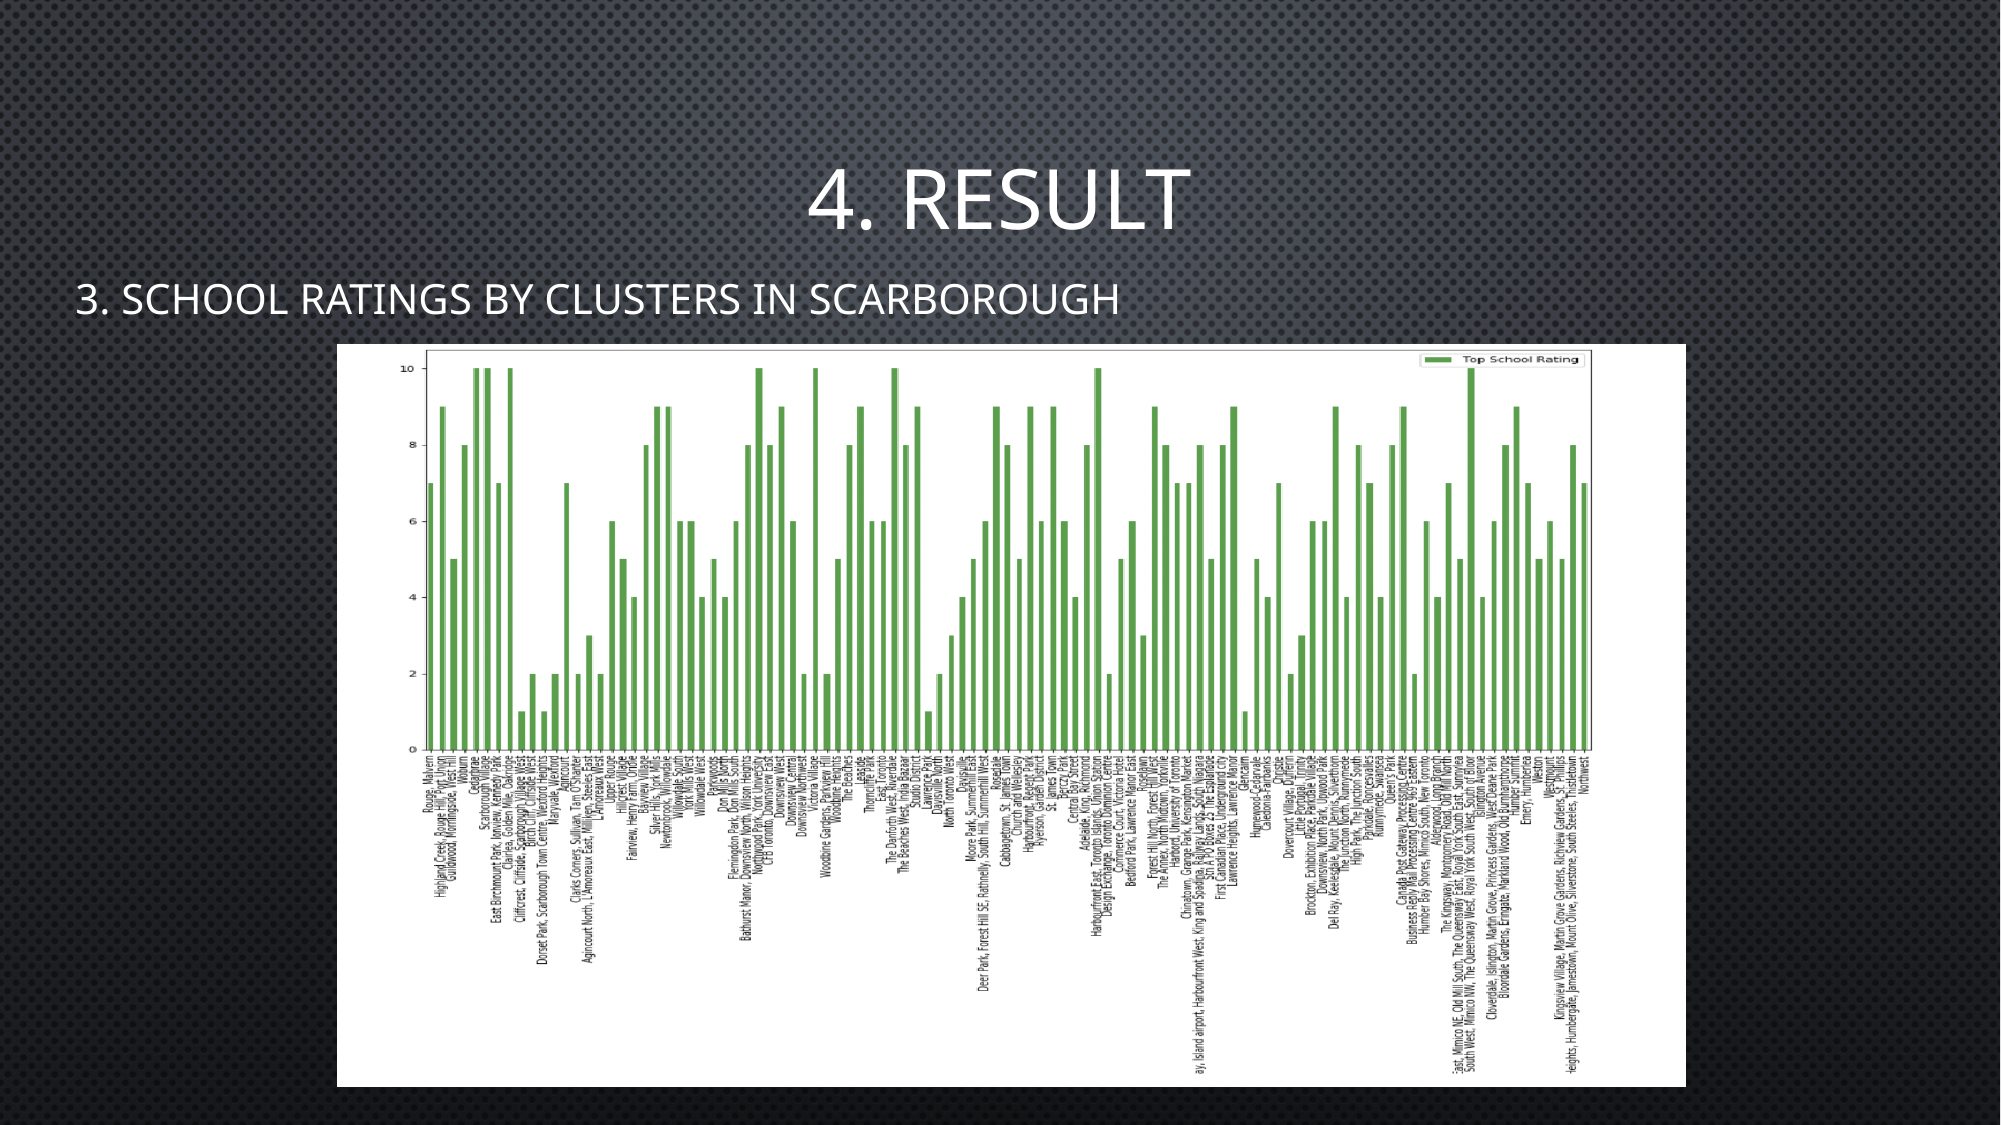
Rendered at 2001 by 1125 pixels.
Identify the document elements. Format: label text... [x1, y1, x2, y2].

picture [337, 344, 1686, 1087]
title 4. Result [187, 99, 1813, 293]
list 3. School Ratings by Clusters in Scarborough [60, 196, 1686, 542]
